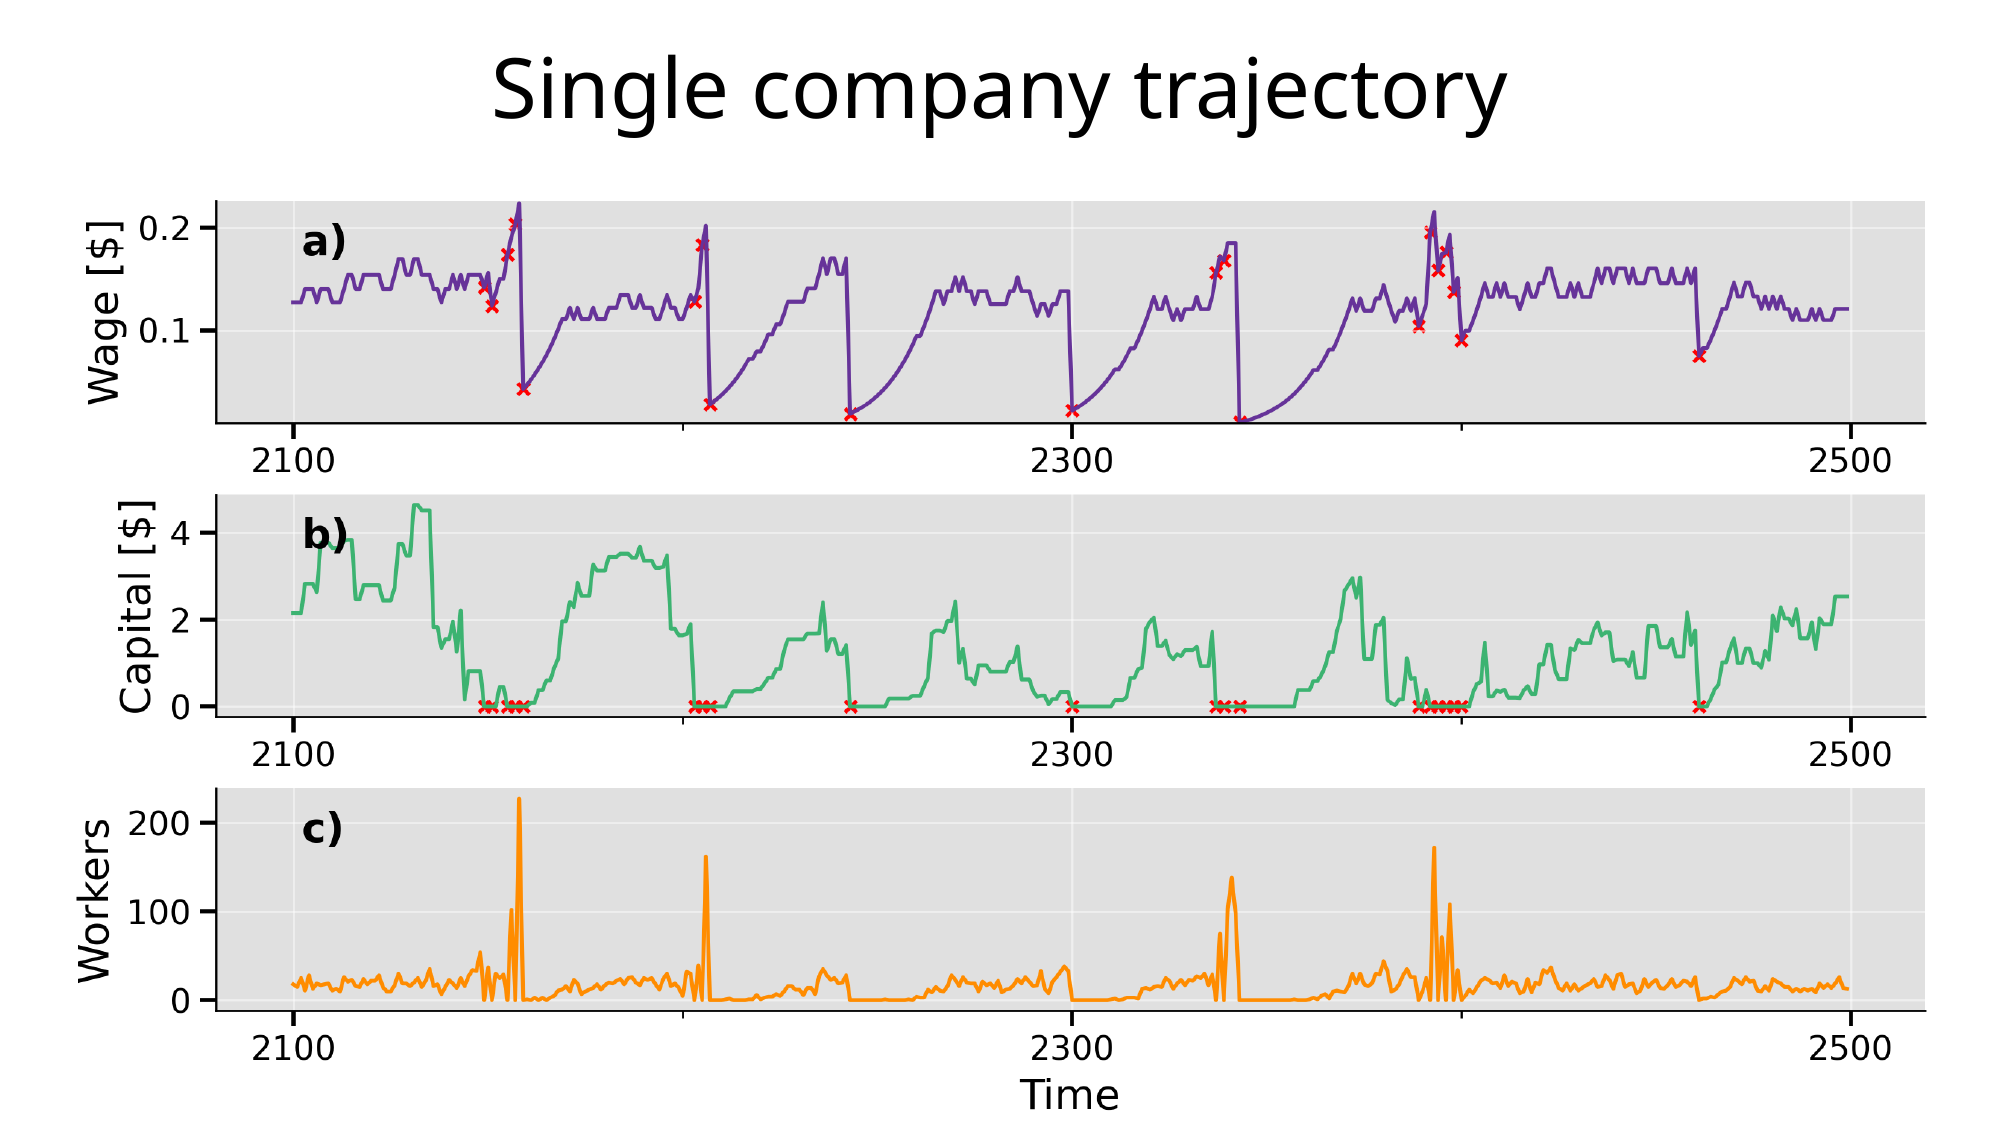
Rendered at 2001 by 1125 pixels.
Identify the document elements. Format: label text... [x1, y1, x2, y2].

text_box Single company trajectory [373, 27, 1627, 143]
picture [68, 193, 1932, 1125]
